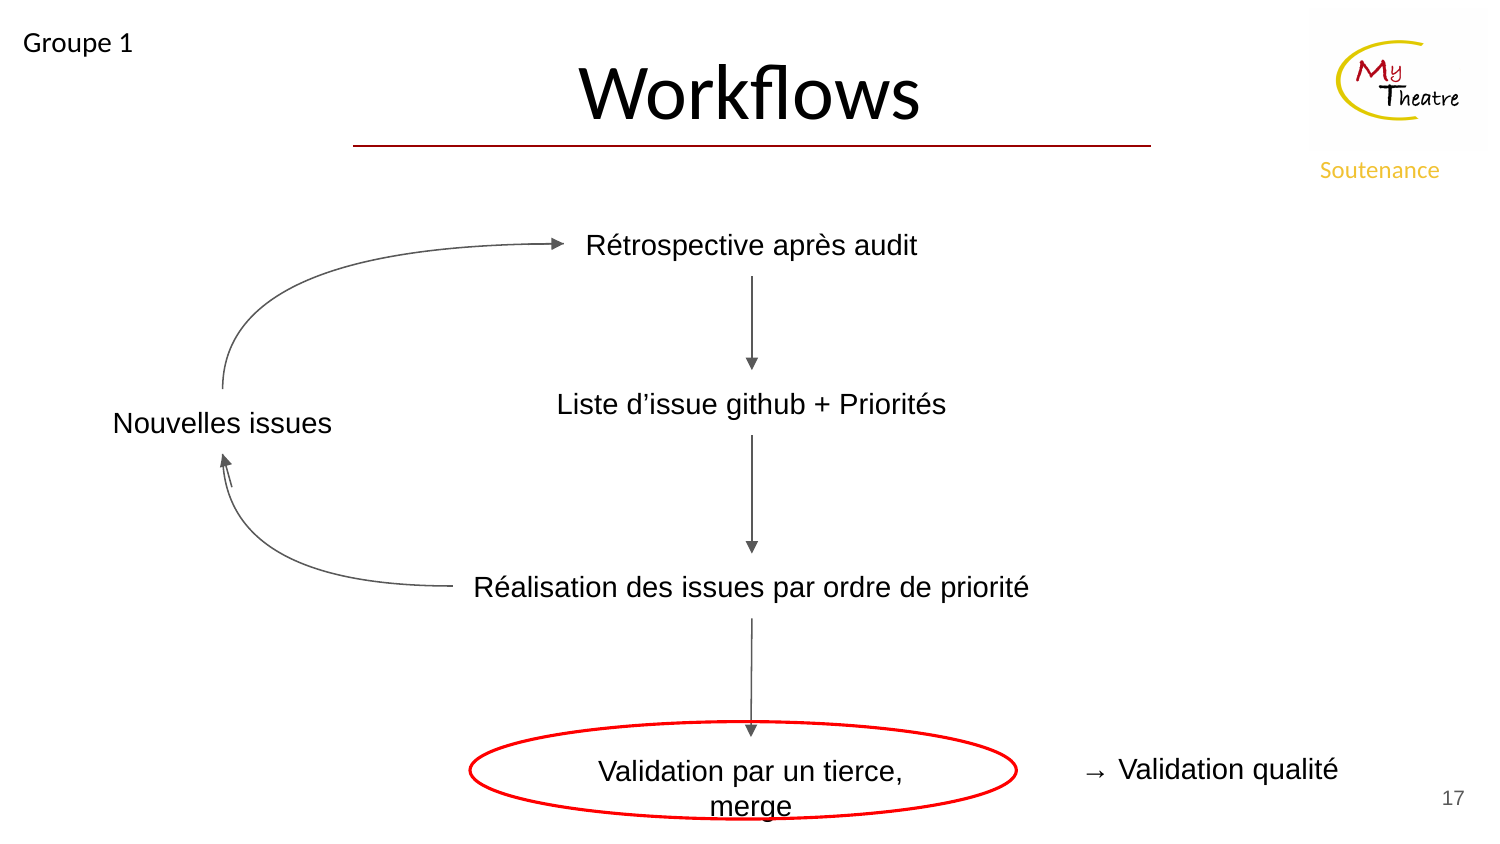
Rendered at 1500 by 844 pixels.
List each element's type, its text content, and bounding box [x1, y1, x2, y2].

title Workflows [120, 8, 1307, 151]
text_box Validation par un tierce, merge [538, 800, 964, 837]
text_box [469, 721, 1017, 820]
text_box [222, 454, 453, 587]
picture [1309, 7, 1488, 151]
text_box → Validation qualité [1065, 735, 1380, 801]
text_box Liste d’issue github + Priorités [529, 370, 975, 435]
text_box Rétrospective après audit [563, 211, 940, 277]
text_box Nouvelles issues [0, 388, 315, 454]
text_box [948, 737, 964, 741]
slide_number ‹#› [1389, 764, 1480, 830]
text_box Groupe 1 [8, 8, 166, 109]
subtitle Soutenance [1285, 144, 1475, 199]
text_box Réalisation des issues par ordre de priorité [452, 553, 1052, 619]
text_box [320, 145, 466, 488]
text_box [222, 454, 233, 488]
